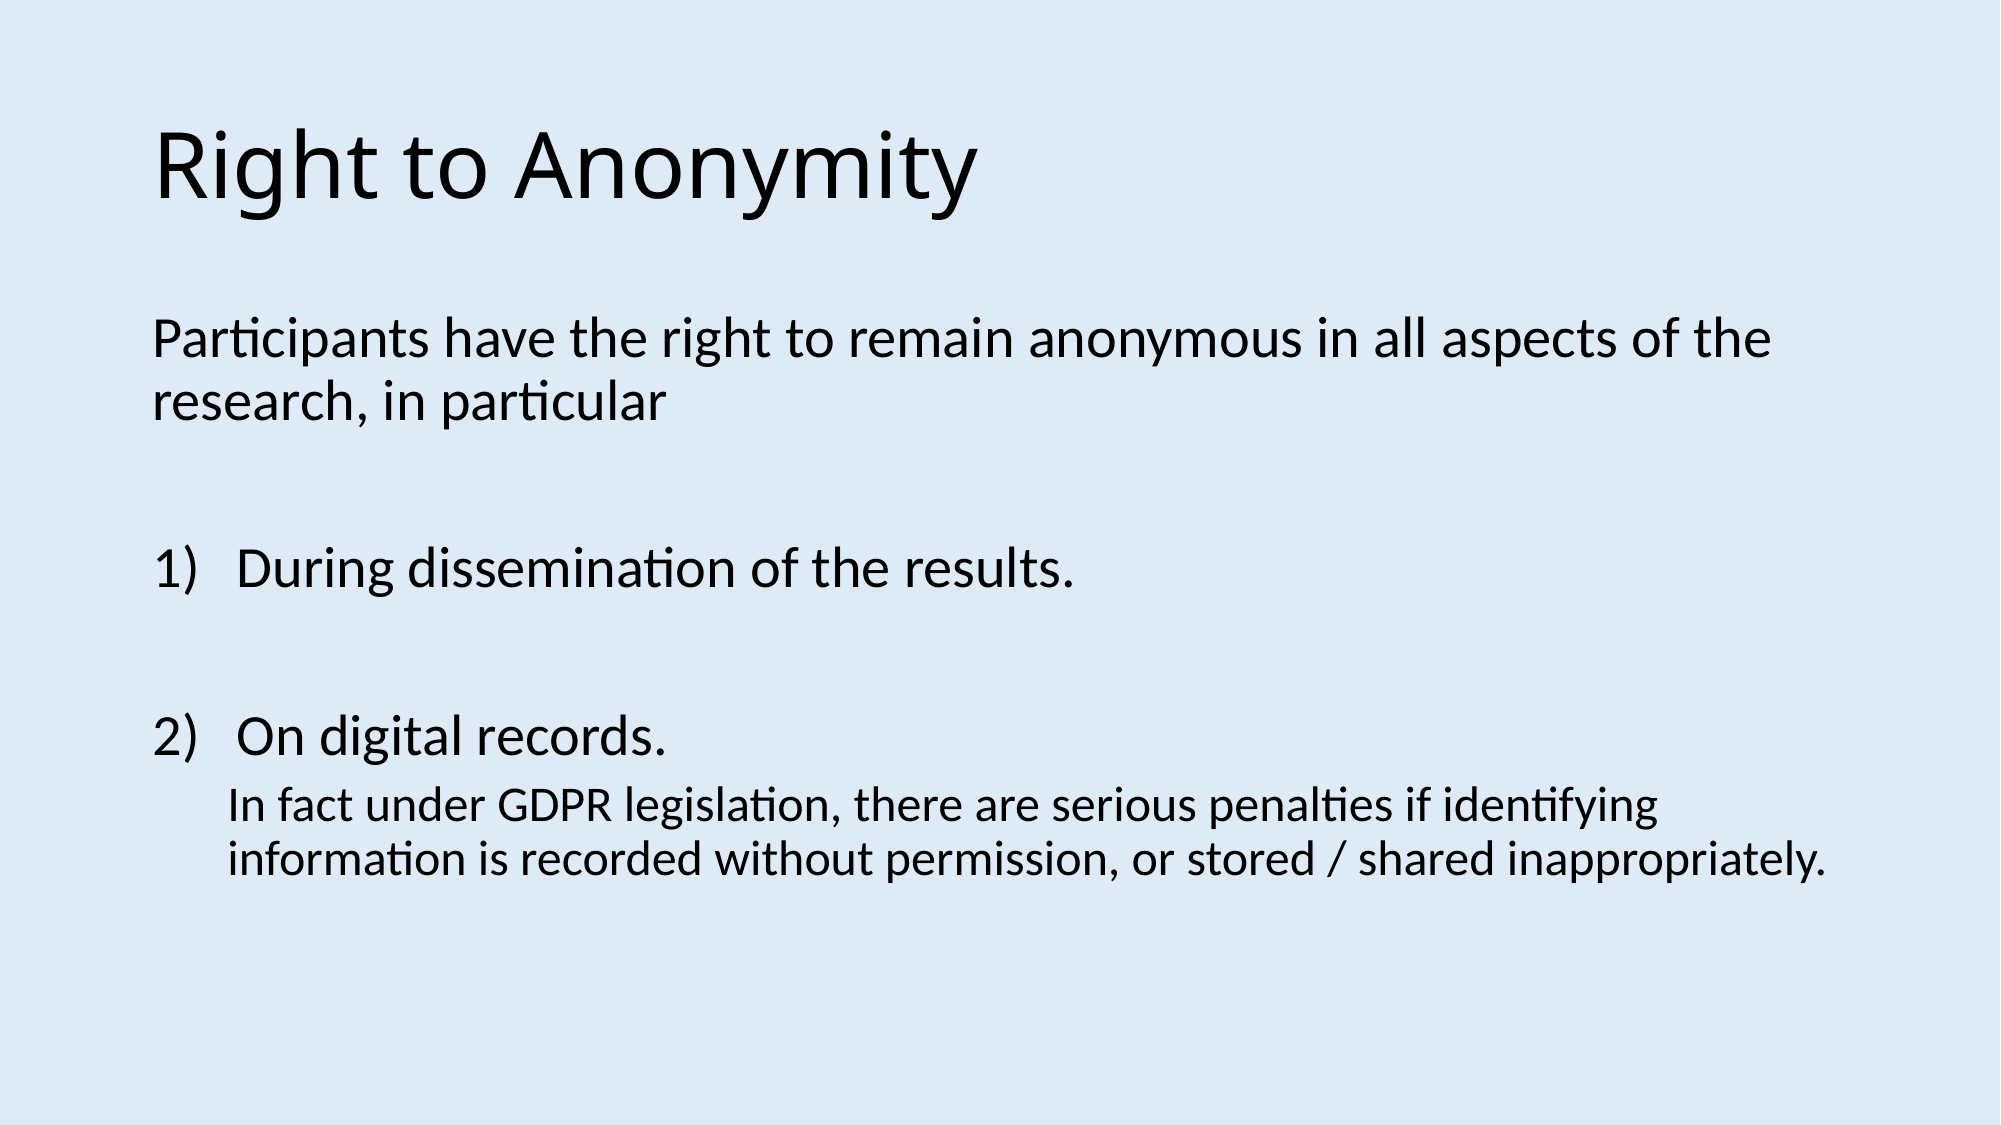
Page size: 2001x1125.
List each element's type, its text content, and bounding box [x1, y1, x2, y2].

list Participants have the right to remain anonymous in all aspects of the research, in particular During dissemination of the results. On digital records. In fact under GDPR legislation, there are serious penalties if identifying information is recorded without permission, or stored / shared inappropriately. [137, 299, 1863, 1014]
title Right to Anonymity [137, 59, 1863, 278]
